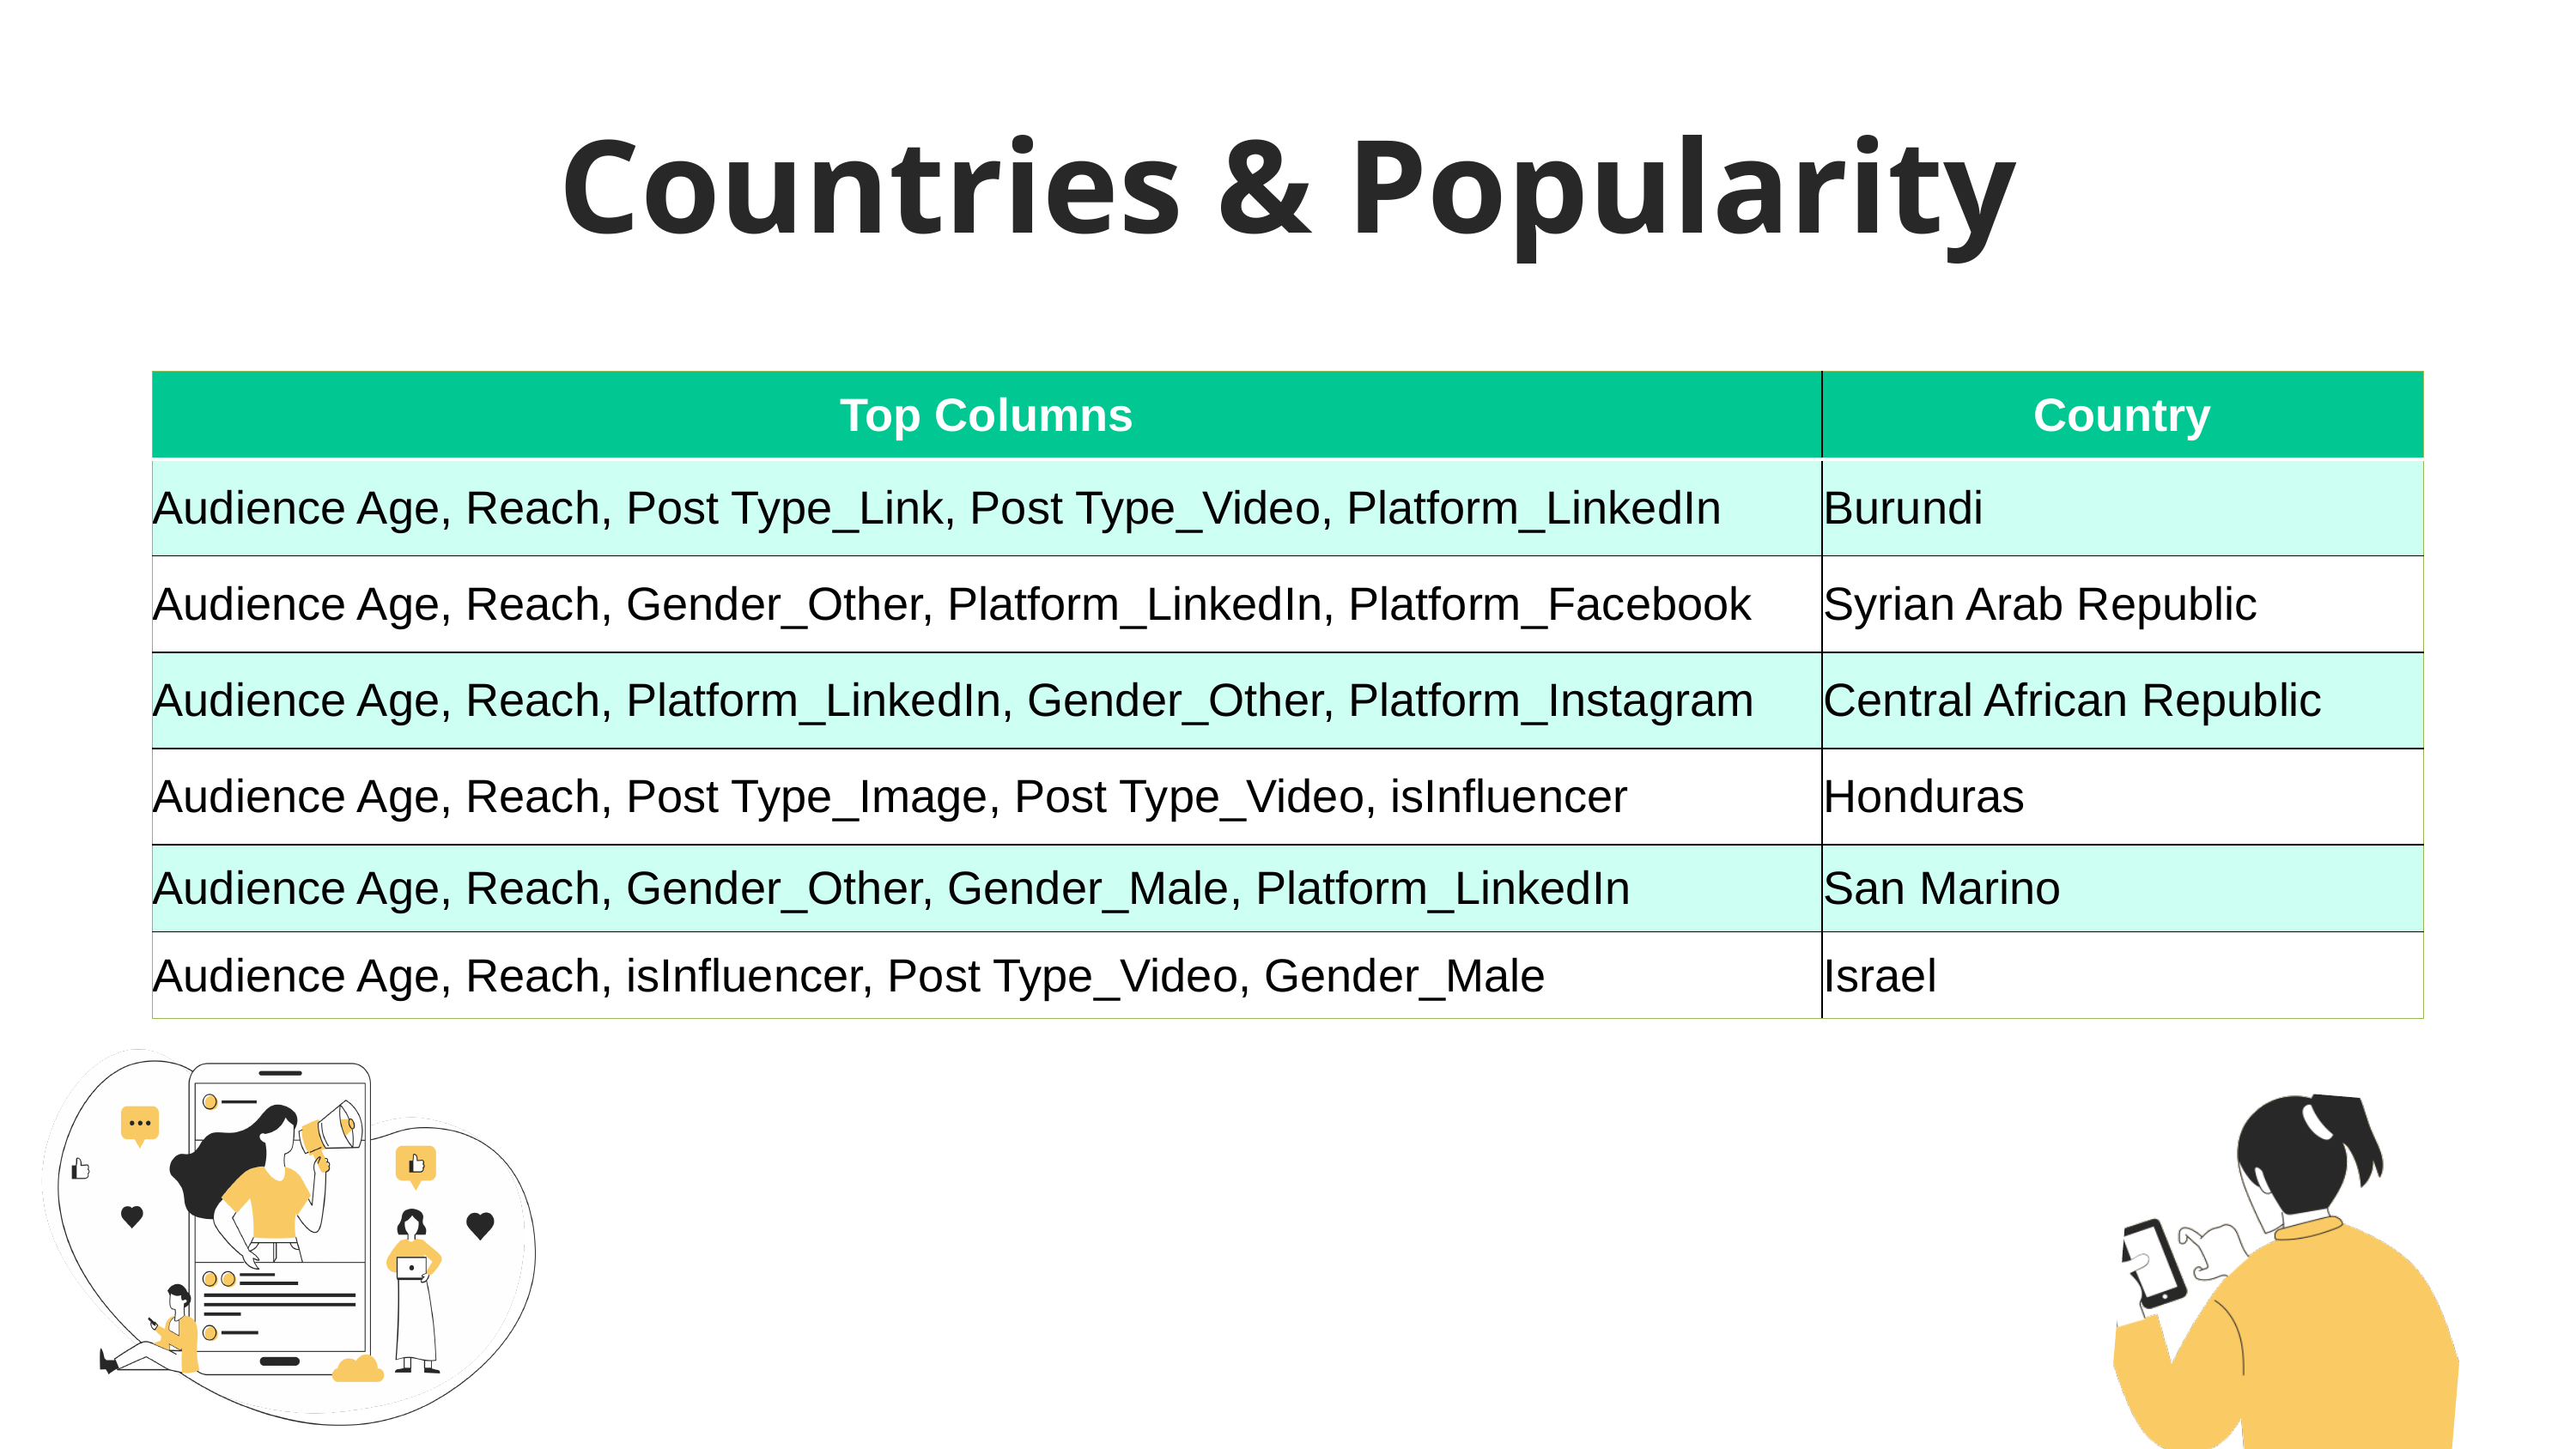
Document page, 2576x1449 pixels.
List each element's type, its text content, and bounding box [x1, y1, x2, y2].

table_cell San Marino [1823, 846, 2423, 931]
table_cell Audience Age, Reach, Post Type_Link, Post Type_Video, Platform_LinkedIn [153, 461, 1821, 555]
table_cell Israel [1823, 932, 2423, 1018]
table_cell Audience Age, Reach, Platform_LinkedIn, Gender_Other, Platform_Instagram [153, 653, 1821, 748]
picture [33, 1045, 538, 1427]
table_cell Central African Republic [1823, 653, 2423, 748]
text_box [2105, 1079, 2482, 1449]
table_cell Audience Age, Reach, Gender_Other, Platform_LinkedIn, Platform_Facebook [153, 556, 1821, 652]
table_cell Syrian Arab Republic [1823, 556, 2423, 652]
table_cell Audience Age, Reach, Post Type_Image, Post Type_Video, isInfluencer [153, 749, 1821, 844]
text_box Countries & Popularity [0, 60, 2576, 259]
table_cell Burundi [1823, 461, 2423, 555]
table_cell Audience Age, Reach, Gender_Other, Gender_Male, Platform_LinkedIn [153, 846, 1821, 931]
table_header Top Columns [153, 372, 1821, 458]
table_cell Audience Age, Reach, isInfluencer, Post Type_Video, Gender_Male [153, 932, 1821, 1018]
table_cell Honduras [1823, 749, 2423, 844]
table_header Country [1823, 372, 2423, 458]
